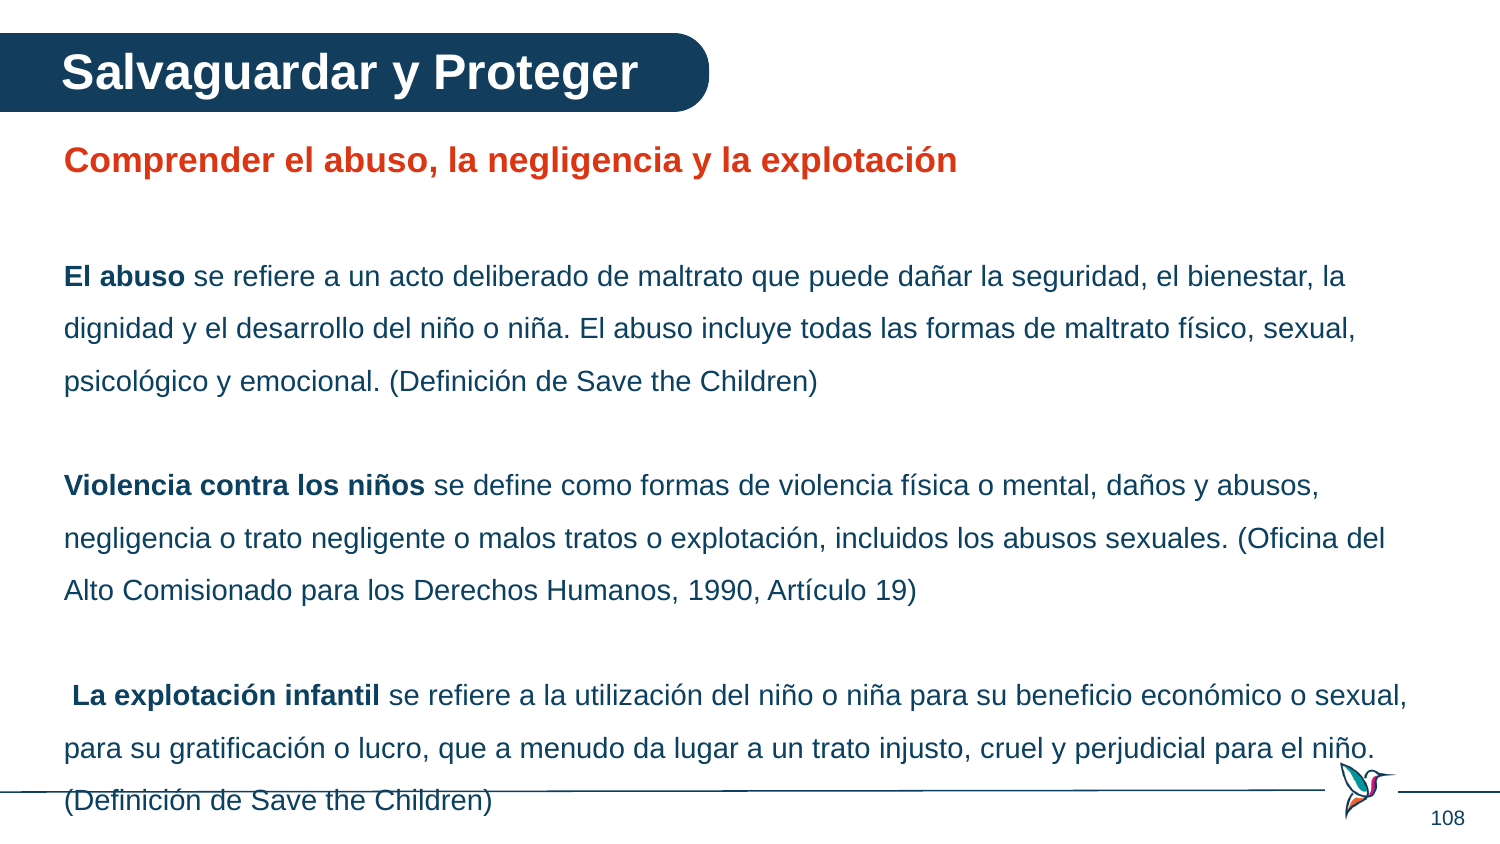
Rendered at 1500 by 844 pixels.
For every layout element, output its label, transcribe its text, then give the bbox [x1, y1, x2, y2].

text_box Comprender el abuso, la negligencia y la explotación El abuso se refiere a un acto deliberado de maltrato que puede dañar la seguridad, el bienestar, la dignidad y el desarrollo del niño o niña. El abuso incluye todas las formas de maltrato físico, sexual, psicológico y emocional. (Definición de Save the Children) Violencia contra los niños se define como formas de violencia física o mental, daños y abusos, negligencia o trato negligente o malos tratos o explotación, incluidos los abusos sexuales. (Oficina del Alto Comisionado para los Derechos Humanos, 1990, Artículo 19) La explotación infantil se refiere a la utilización del niño o niña para su beneficio económico o sexual, para su gratificación o lucro, que a menudo da lugar a un trato injusto, cruel y perjudicial para el niño. (Definición de Save the Children) [48, 129, 1452, 844]
text_box [0, 33, 691, 112]
text_box Salvaguardar y Proteger [46, 32, 1135, 108]
